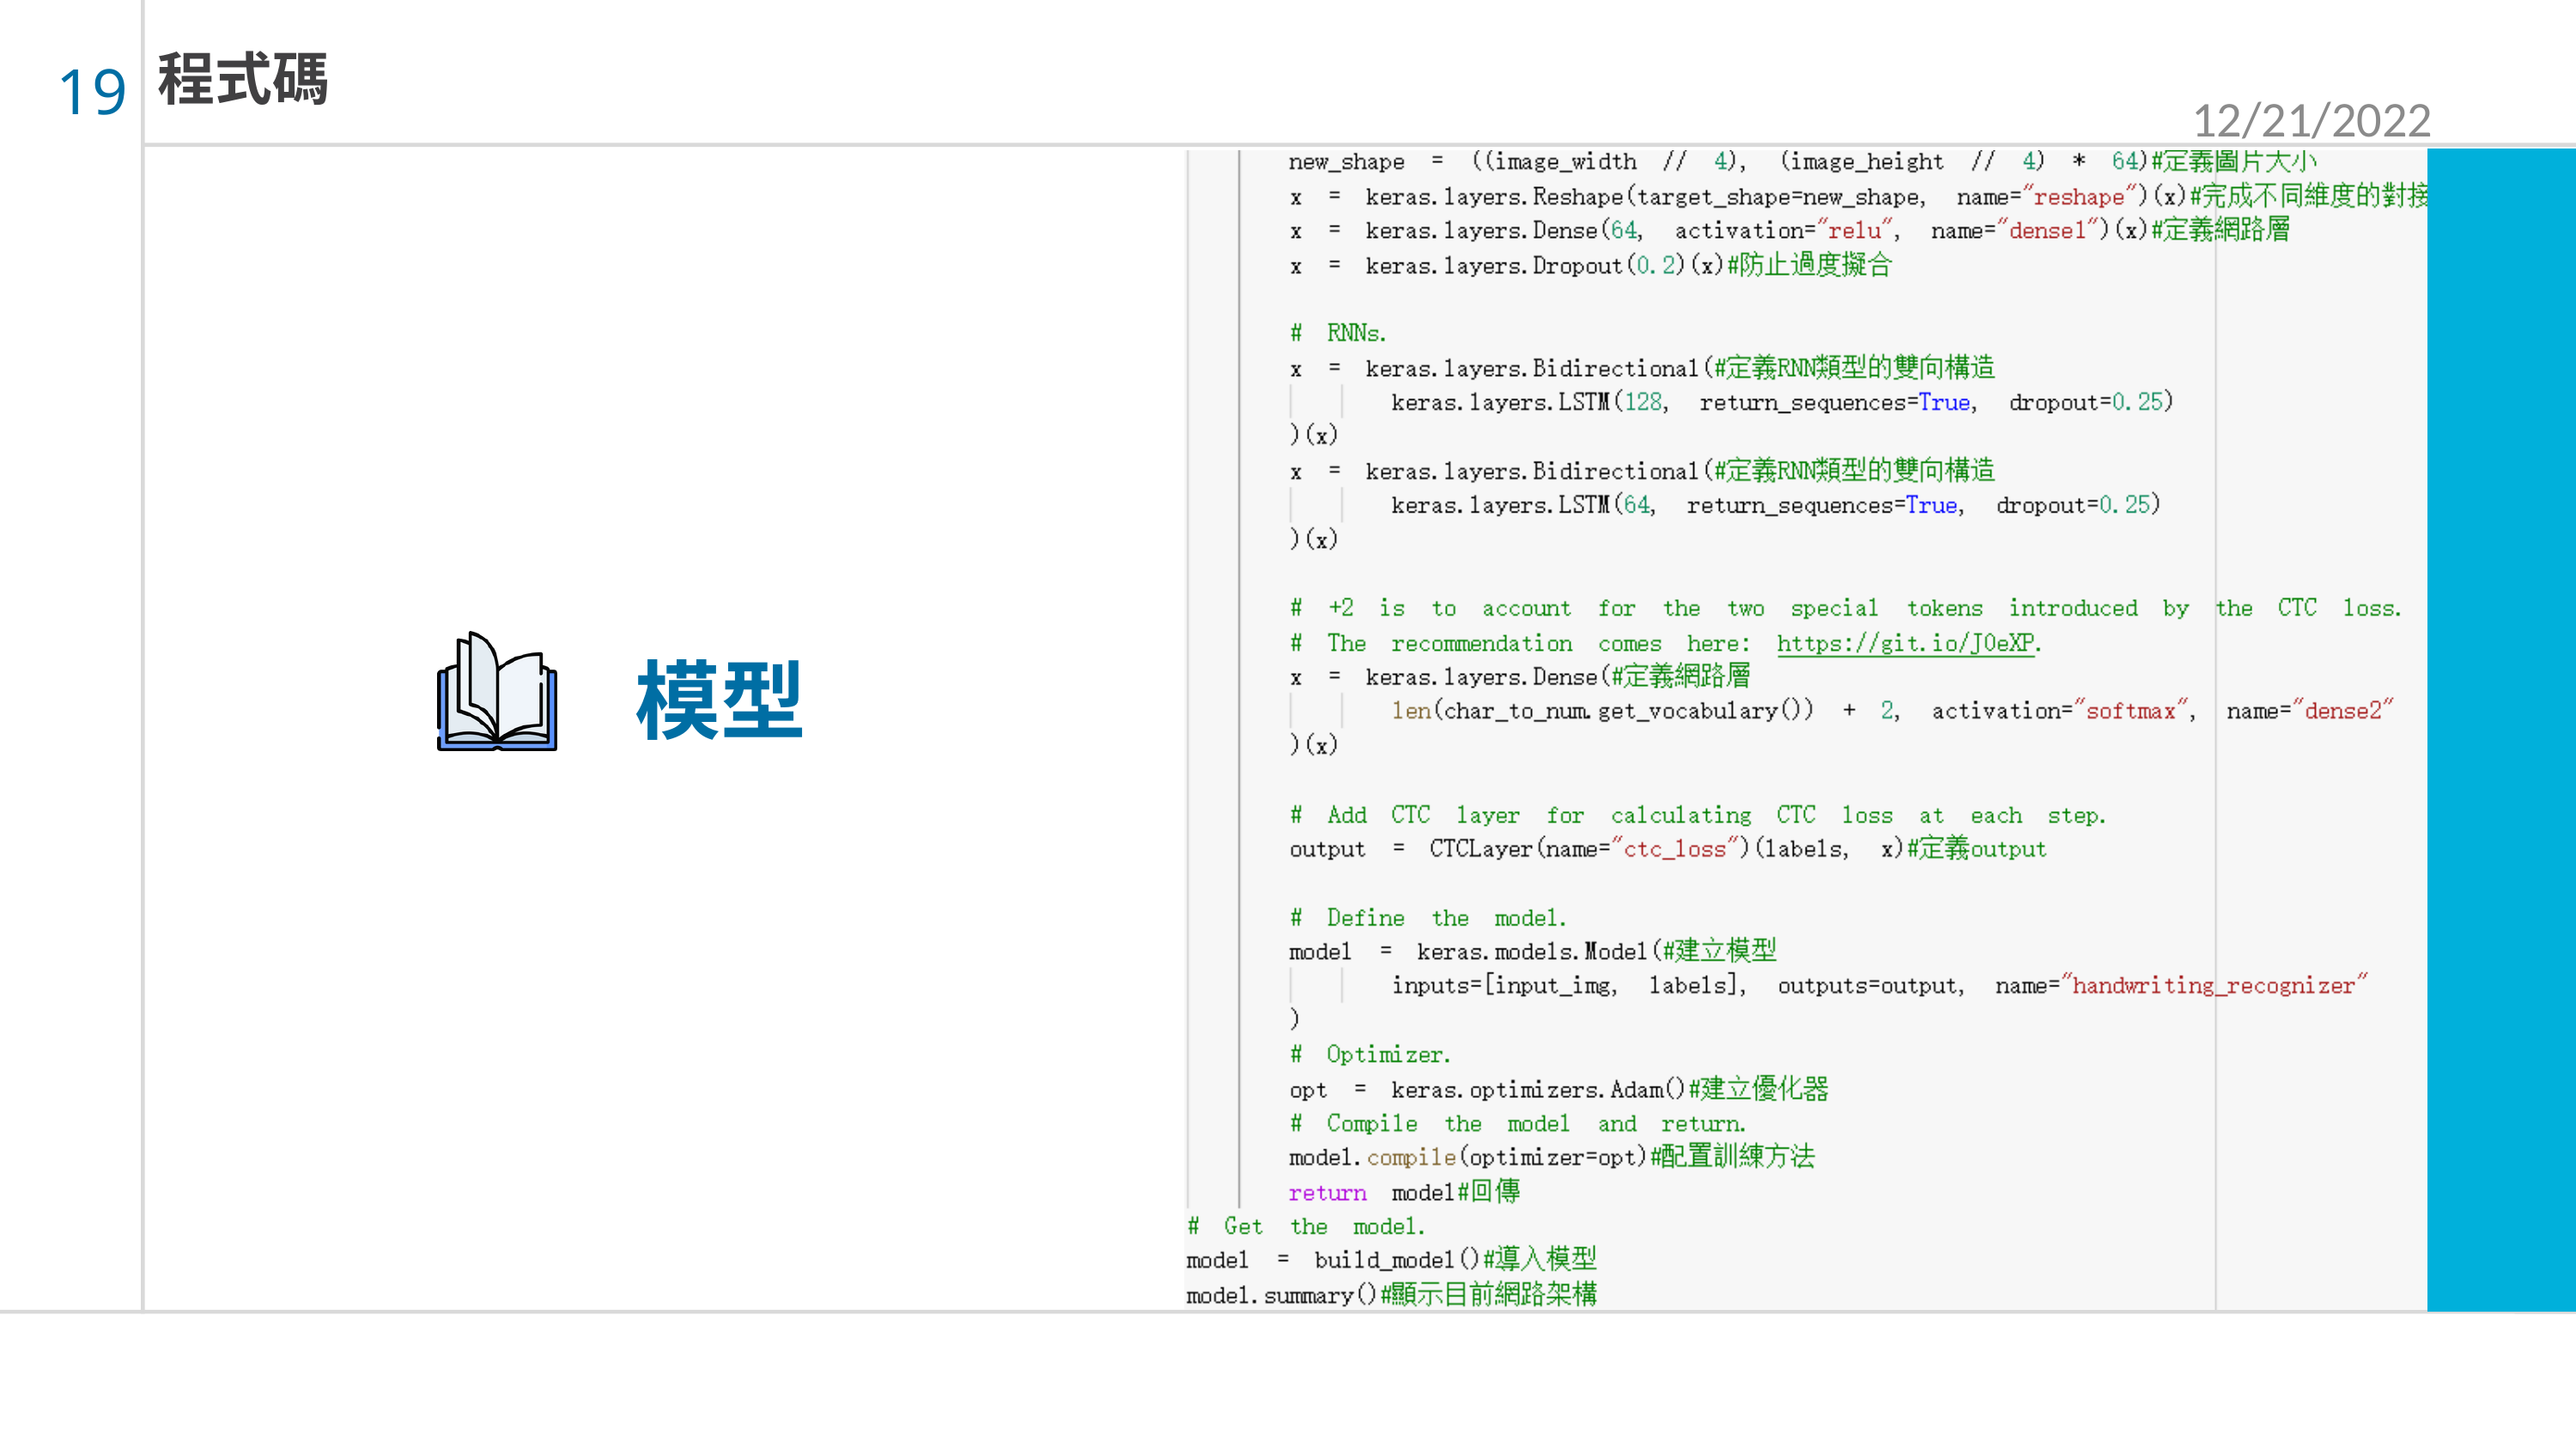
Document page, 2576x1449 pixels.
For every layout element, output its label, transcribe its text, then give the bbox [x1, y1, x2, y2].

text_box 程式碼 [226, 48, 440, 112]
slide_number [2178, 91, 2480, 143]
picture [437, 631, 557, 751]
text_box 模型 [635, 655, 816, 750]
text_box 19 [56, 2, 226, 128]
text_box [2427, 149, 2576, 1313]
picture [1184, 150, 2427, 1310]
